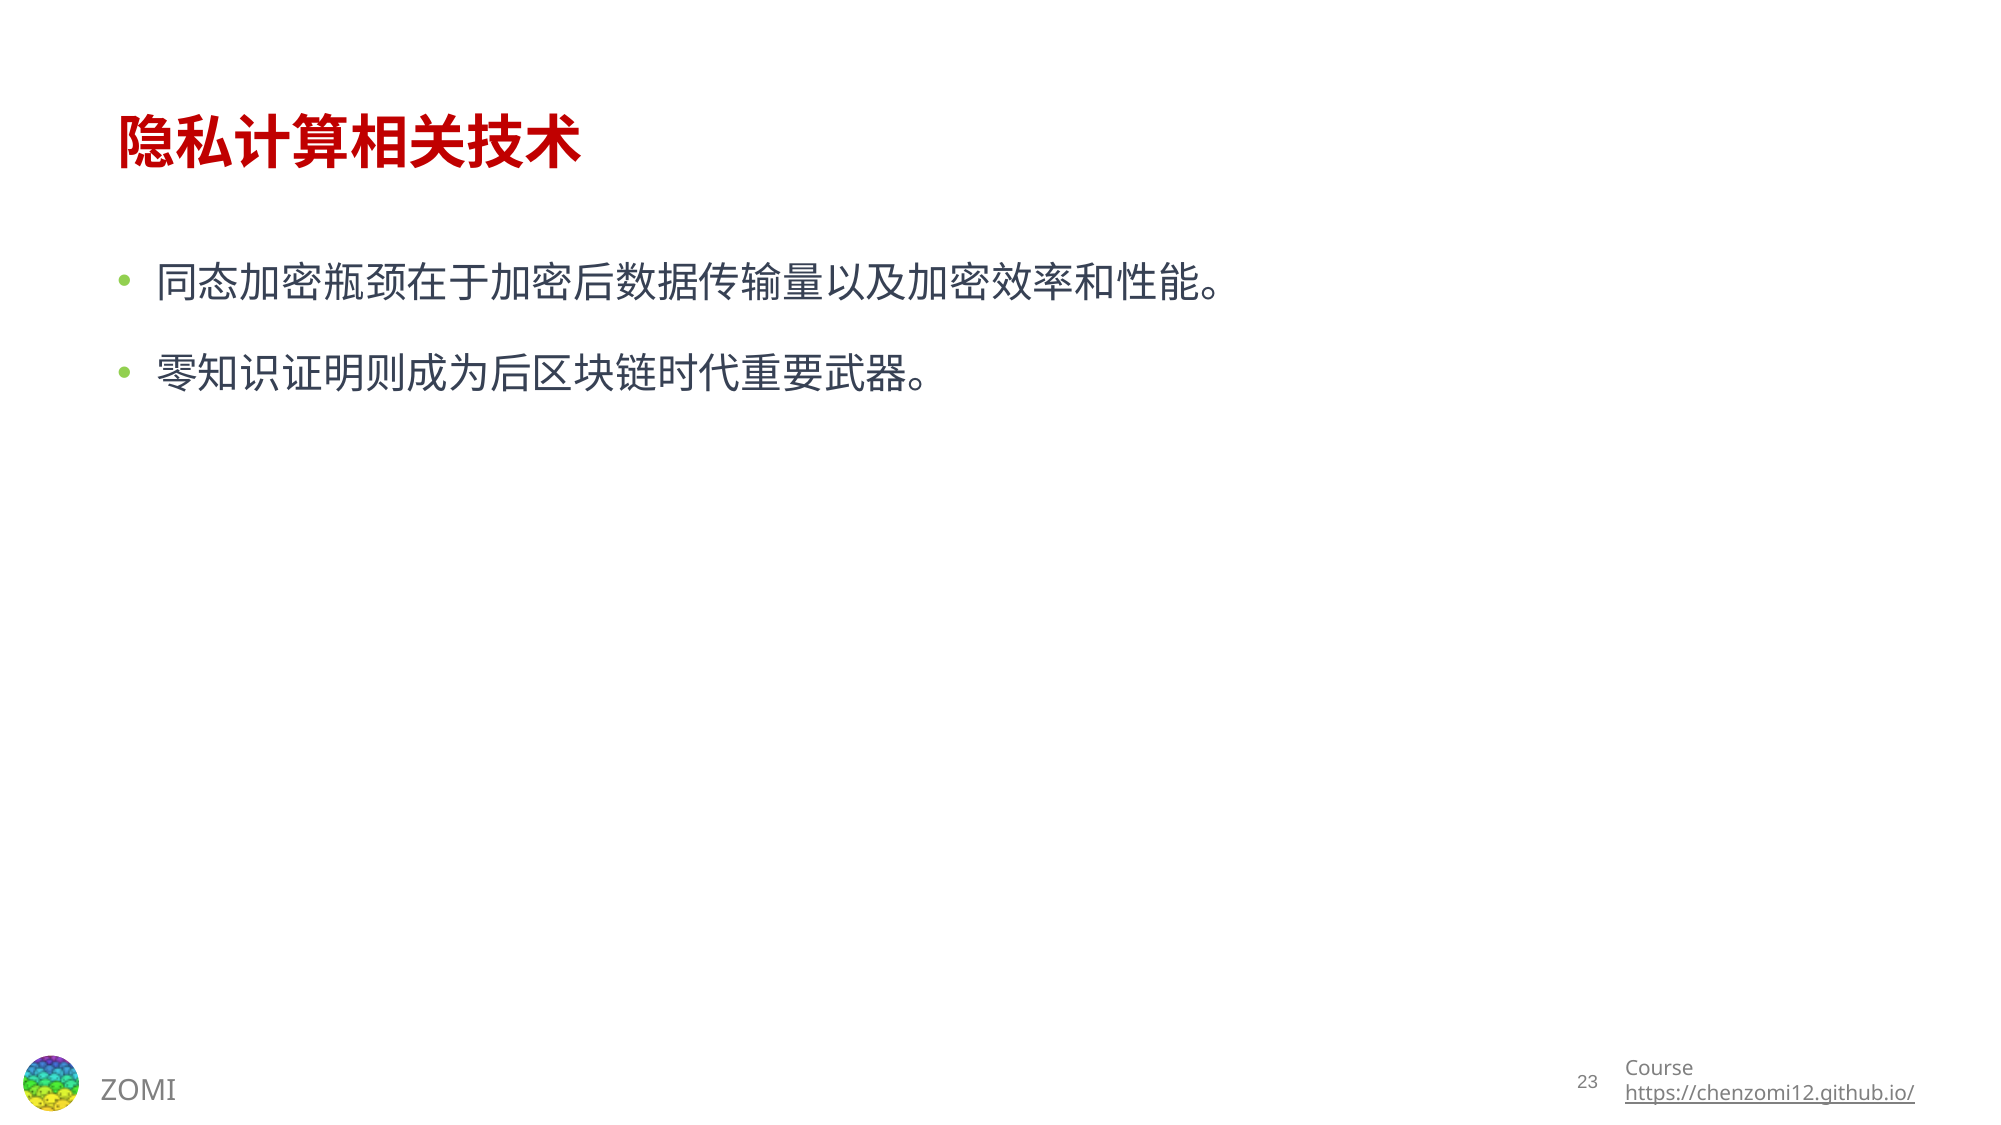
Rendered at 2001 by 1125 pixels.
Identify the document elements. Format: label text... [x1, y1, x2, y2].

title 隐私计算相关技术 [102, 91, 1901, 189]
picture [24, 1056, 78, 1111]
list 同态加密瓶颈在于加密后数据传输量以及加密效率和性能。 零知识证明则成为后区块链时代重要武器。 [102, 223, 1901, 1043]
